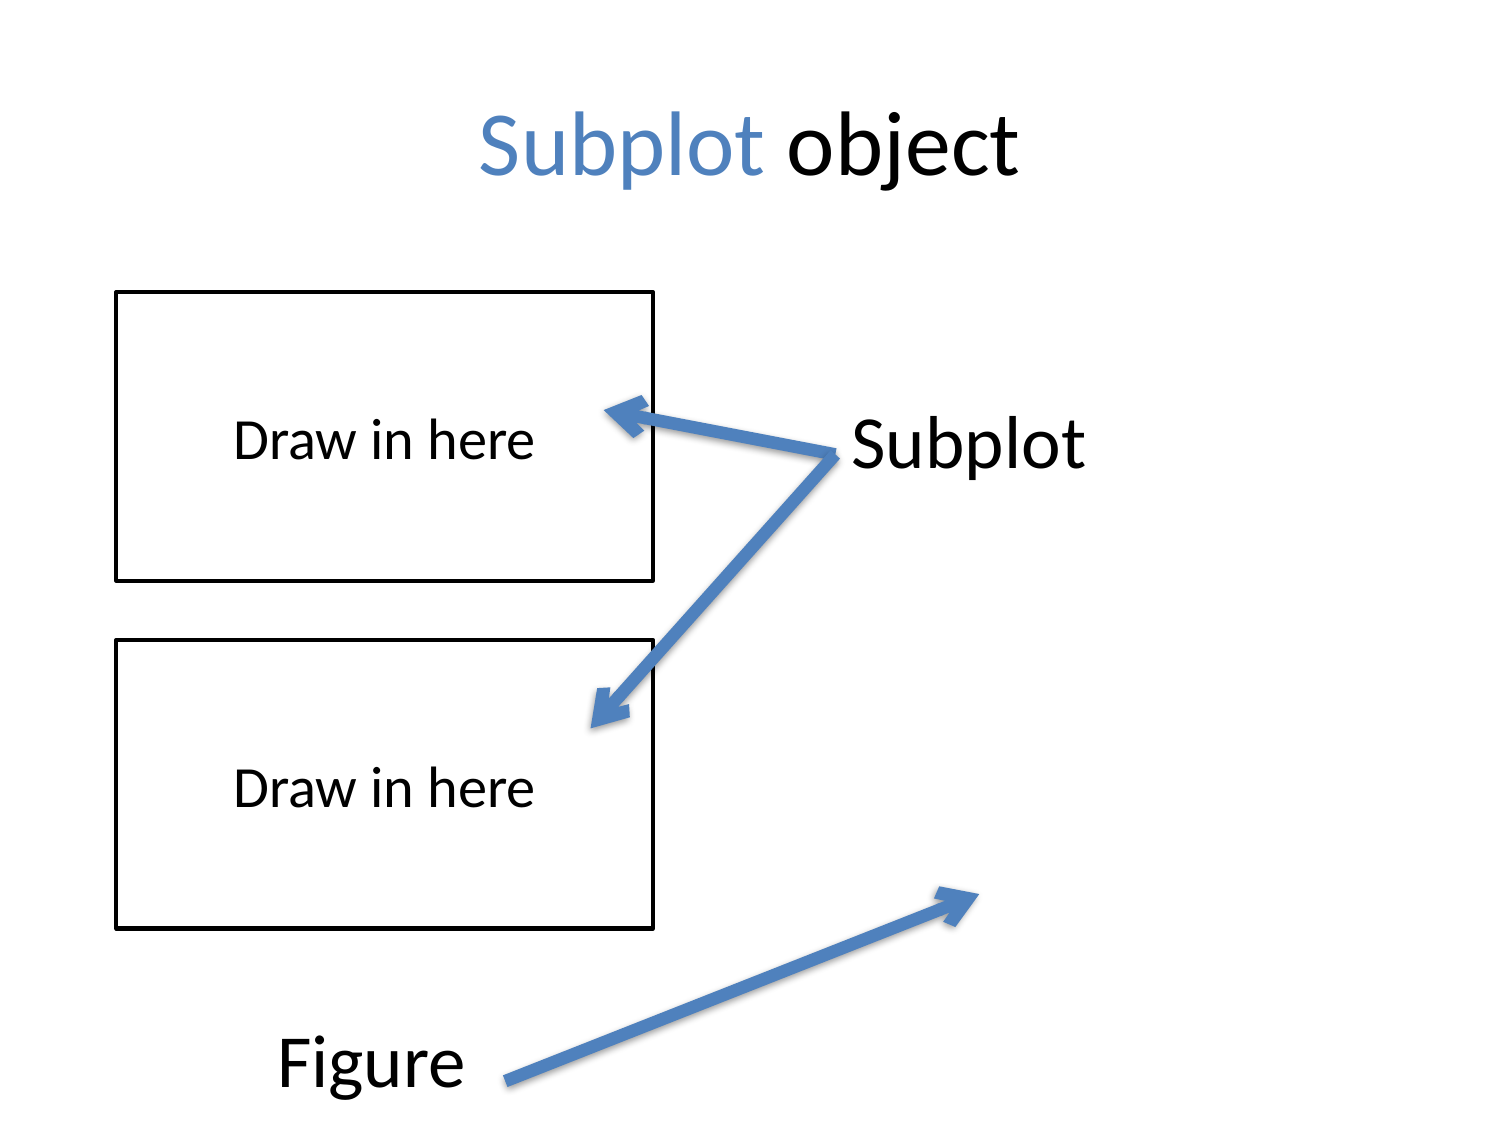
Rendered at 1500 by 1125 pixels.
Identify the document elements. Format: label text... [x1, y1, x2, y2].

text_box Draw in here [114, 290, 655, 583]
text_box Subplot [836, 385, 1102, 491]
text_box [590, 454, 836, 729]
text_box Draw in here [114, 638, 655, 931]
title Subplot object [75, 45, 1425, 233]
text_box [504, 893, 980, 1082]
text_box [603, 409, 836, 453]
text_box Figure [262, 1005, 482, 1111]
